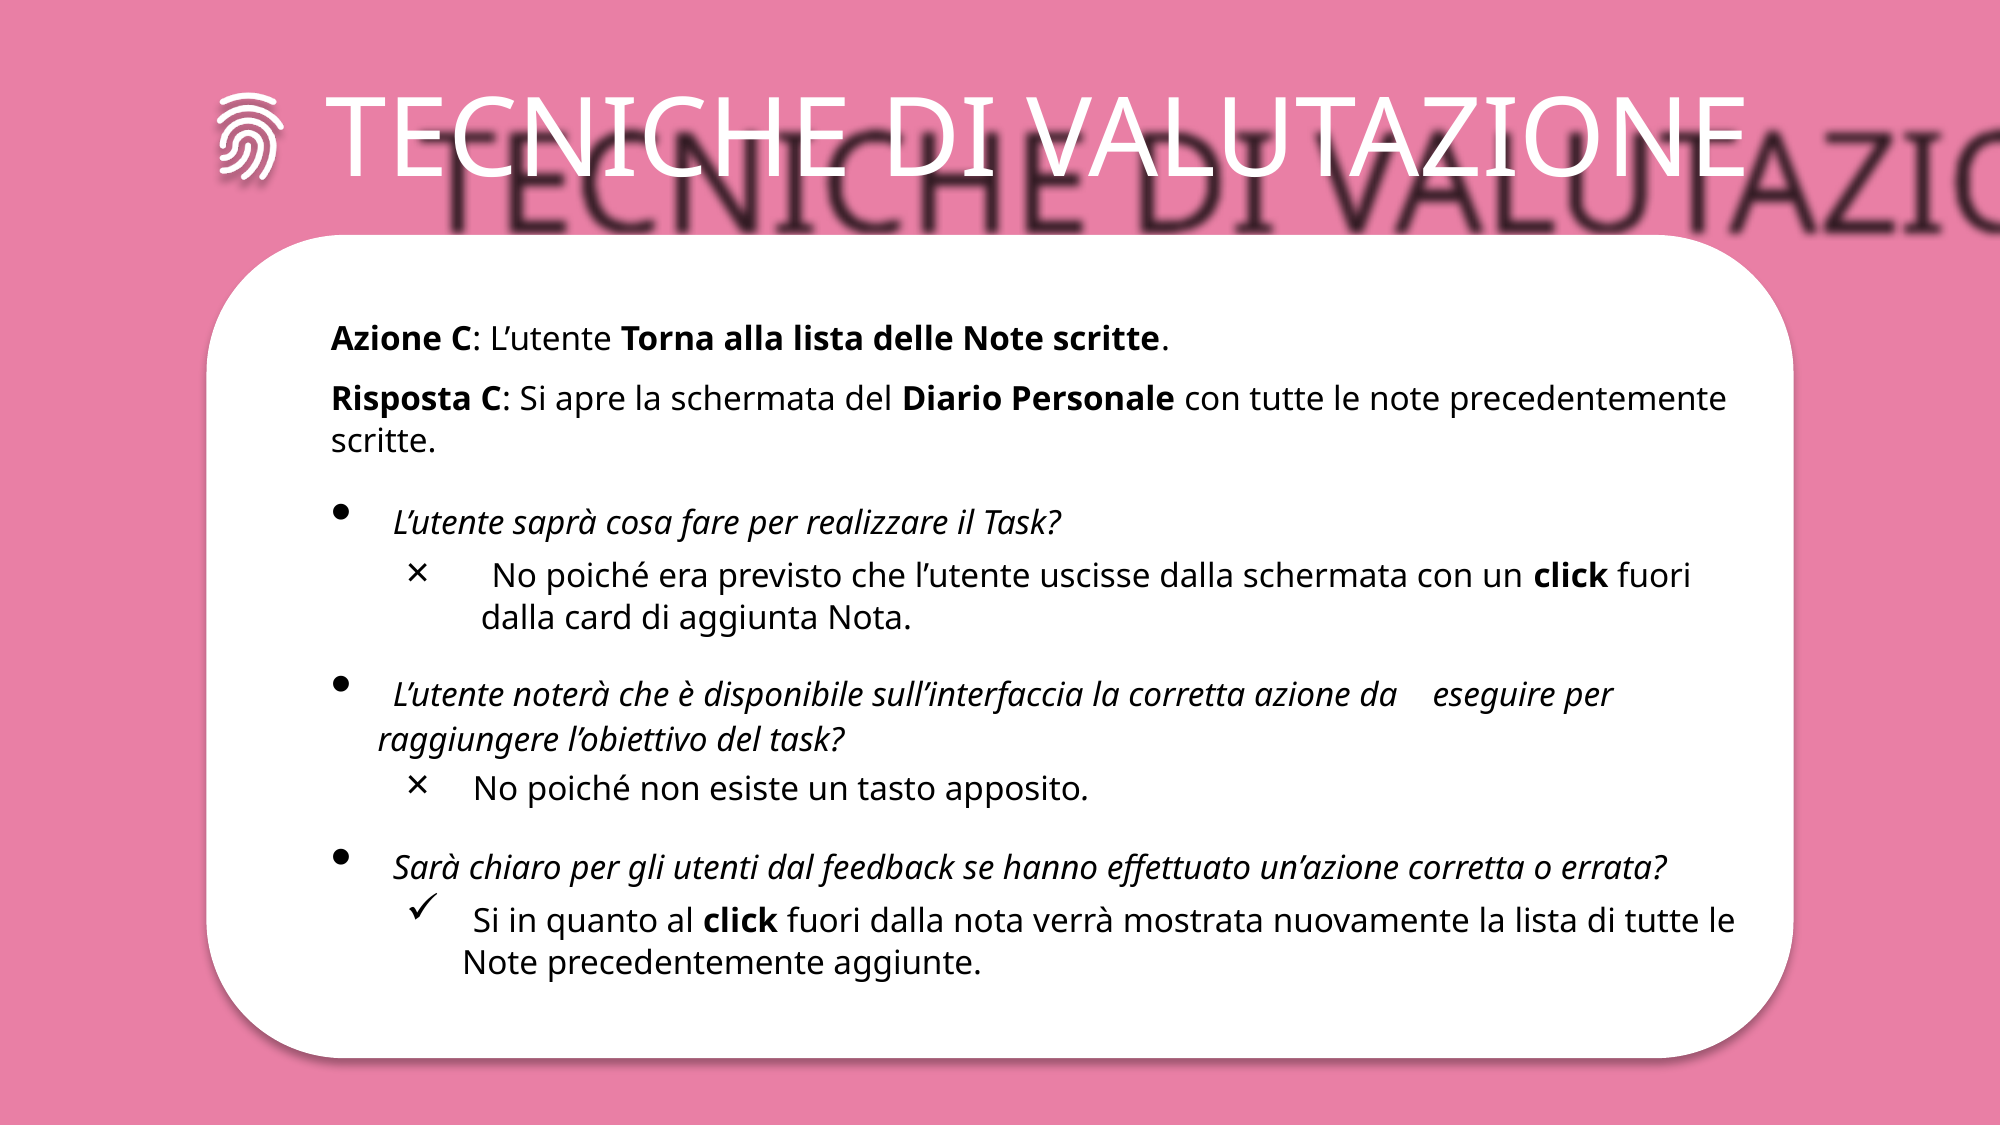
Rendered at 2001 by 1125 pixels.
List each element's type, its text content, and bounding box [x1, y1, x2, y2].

picture [188, 76, 309, 196]
text_box [233, 277, 363, 406]
text_box Azione C: L’utente Torna alla lista delle Note scritte. Risposta C: Si apre la schermata del Diario Personale con tutte le note precedentemente scritte. L’utente saprà cosa fare per realizzare il Task? No poiché era previsto che l’utente uscisse dalla schermata con un click fuori dalla card di aggiunta Nota. L’utente noterà che è disponibile sull’interfaccia la corretta azione da eseguire per raggiungere l’obiettivo del task? No poiché non esiste un tasto apposito. Sarà chiaro per gli utenti dal feedback se hanno effettuato un’azione corretta o errata? Si in quanto al click fuori dalla nota verrà mostrata nuovamente la lista di tutte le Note precedentemente aggiunte. [316, 307, 1766, 1031]
text_box [206, 298, 1738, 1059]
text_box [0, 0, 2000, 1125]
title TECNICHE DI VALUTAZIONE [115, 58, 1962, 206]
text_box [245, 234, 1794, 1003]
